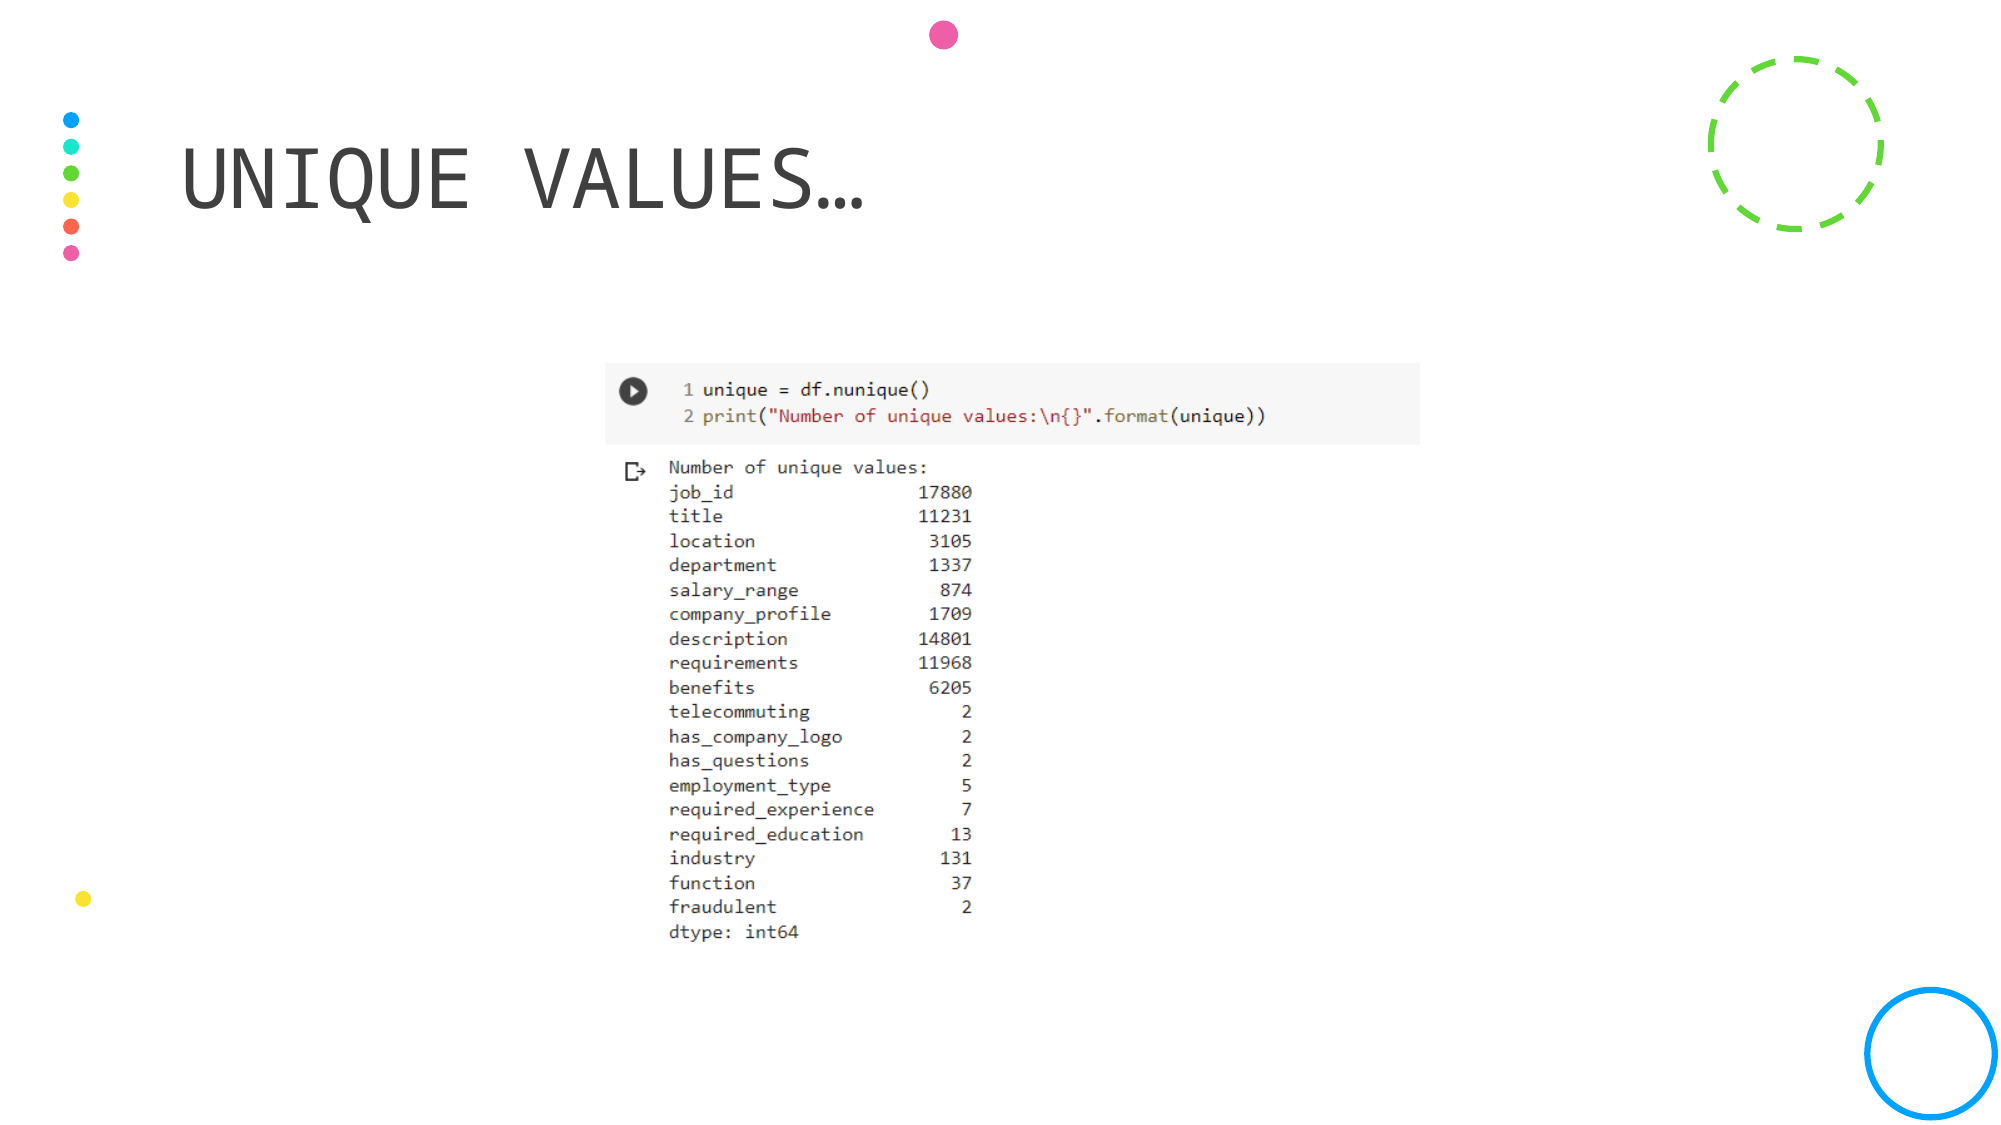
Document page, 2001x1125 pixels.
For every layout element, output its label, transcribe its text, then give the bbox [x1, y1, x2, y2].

title Unique values… [180, 69, 1830, 294]
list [589, 351, 1421, 957]
